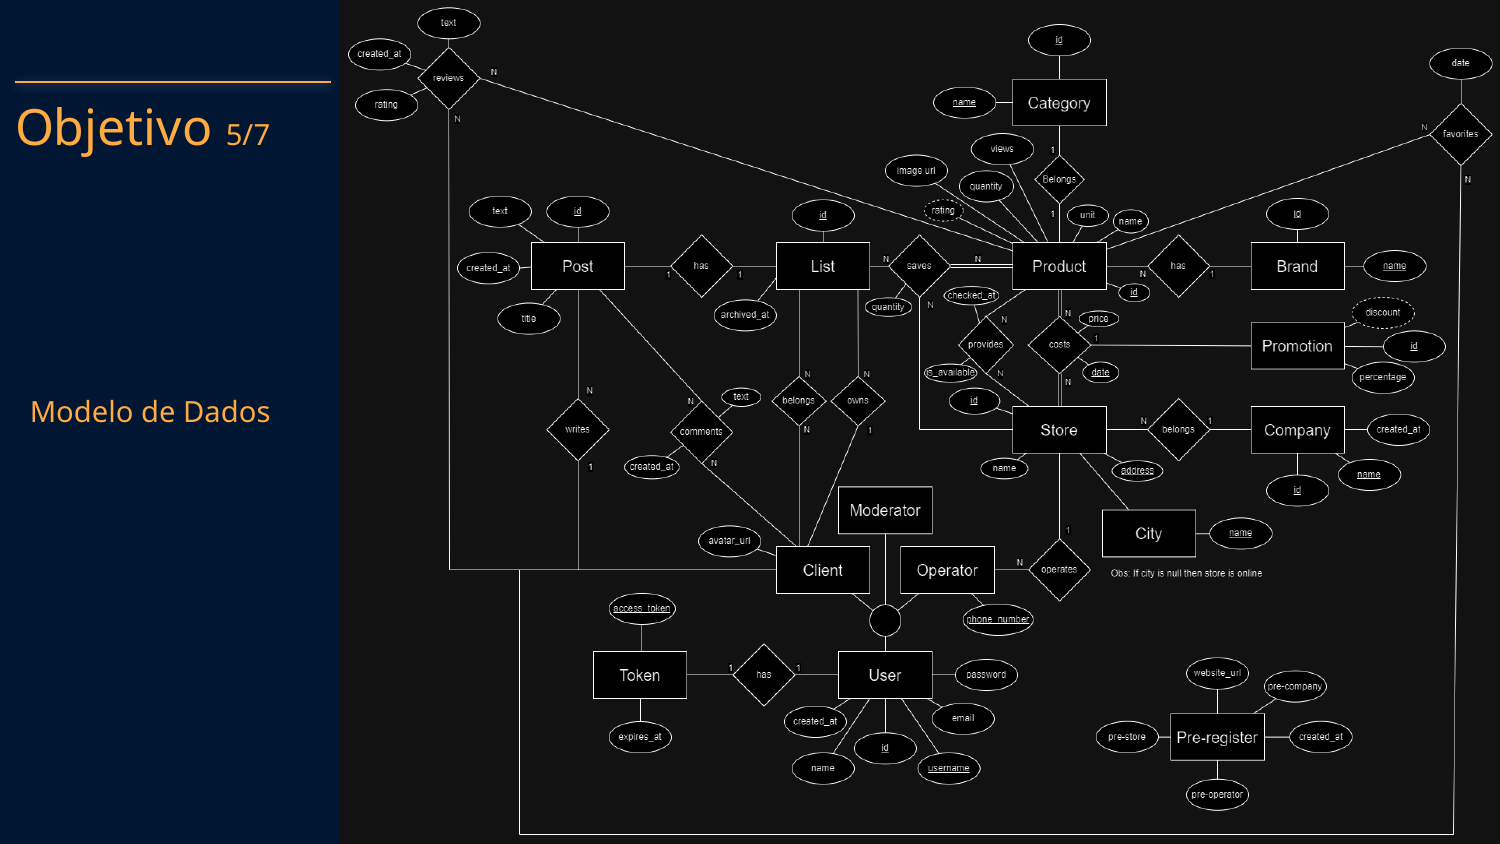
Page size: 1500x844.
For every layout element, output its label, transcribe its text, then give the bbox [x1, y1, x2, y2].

title Objetivo 5/7 [0, 80, 335, 235]
picture [0, 0, 1500, 844]
text_box Modelo de Dados [14, 377, 335, 518]
